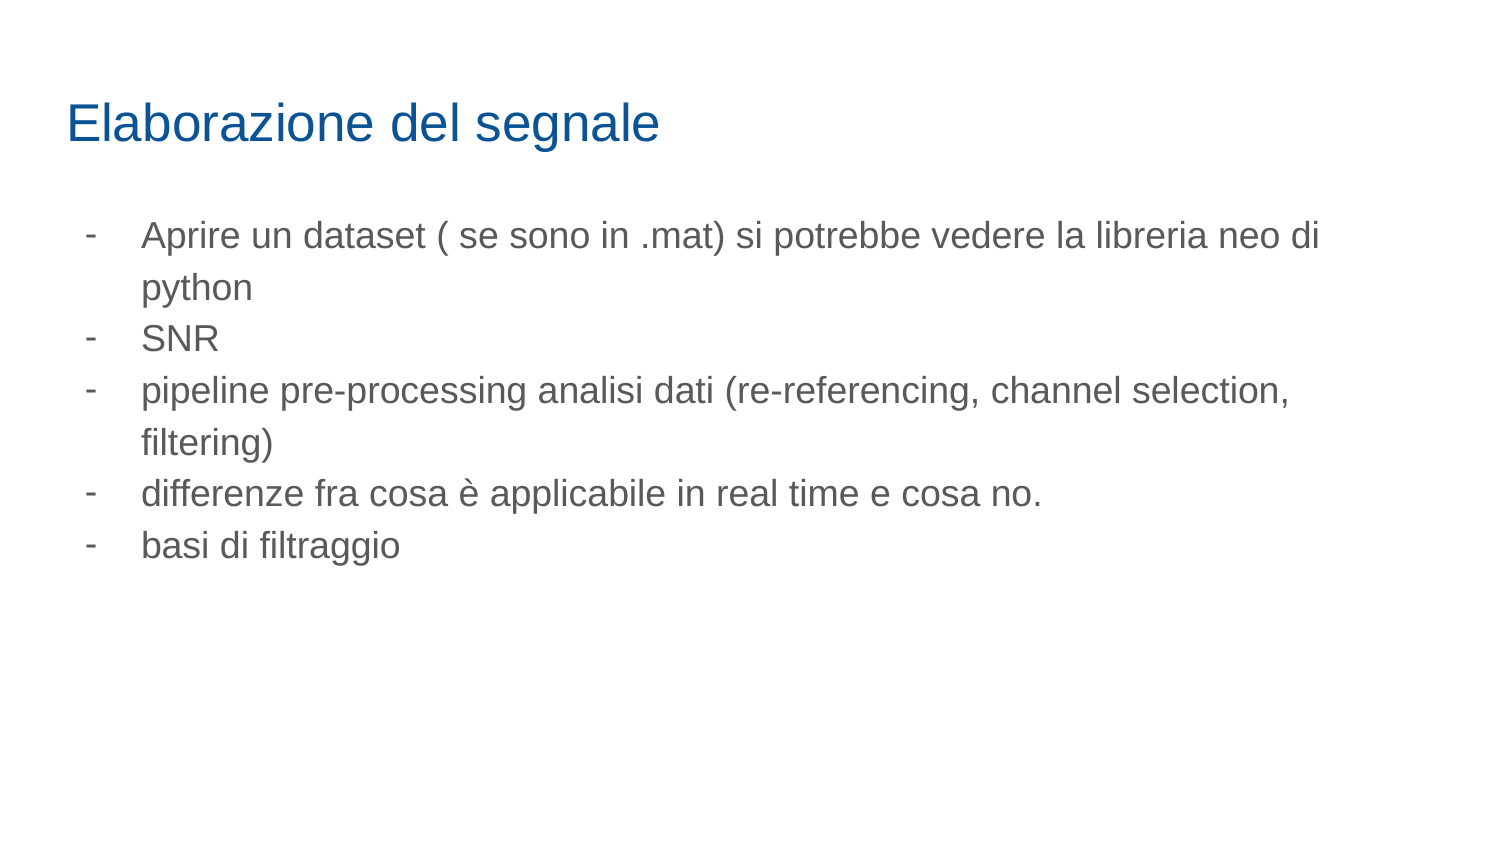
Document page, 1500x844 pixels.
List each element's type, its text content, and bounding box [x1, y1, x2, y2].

title Elaborazione del segnale [51, 72, 1449, 167]
list Aprire un dataset ( se sono in .mat) si potrebbe vedere la libreria neo di python SNR pipeline pre-processing analisi dati (re-referencing, channel selection, filtering) differenze fra cosa è applicabile in real time e cosa no. basi di filtraggio [51, 189, 1449, 750]
